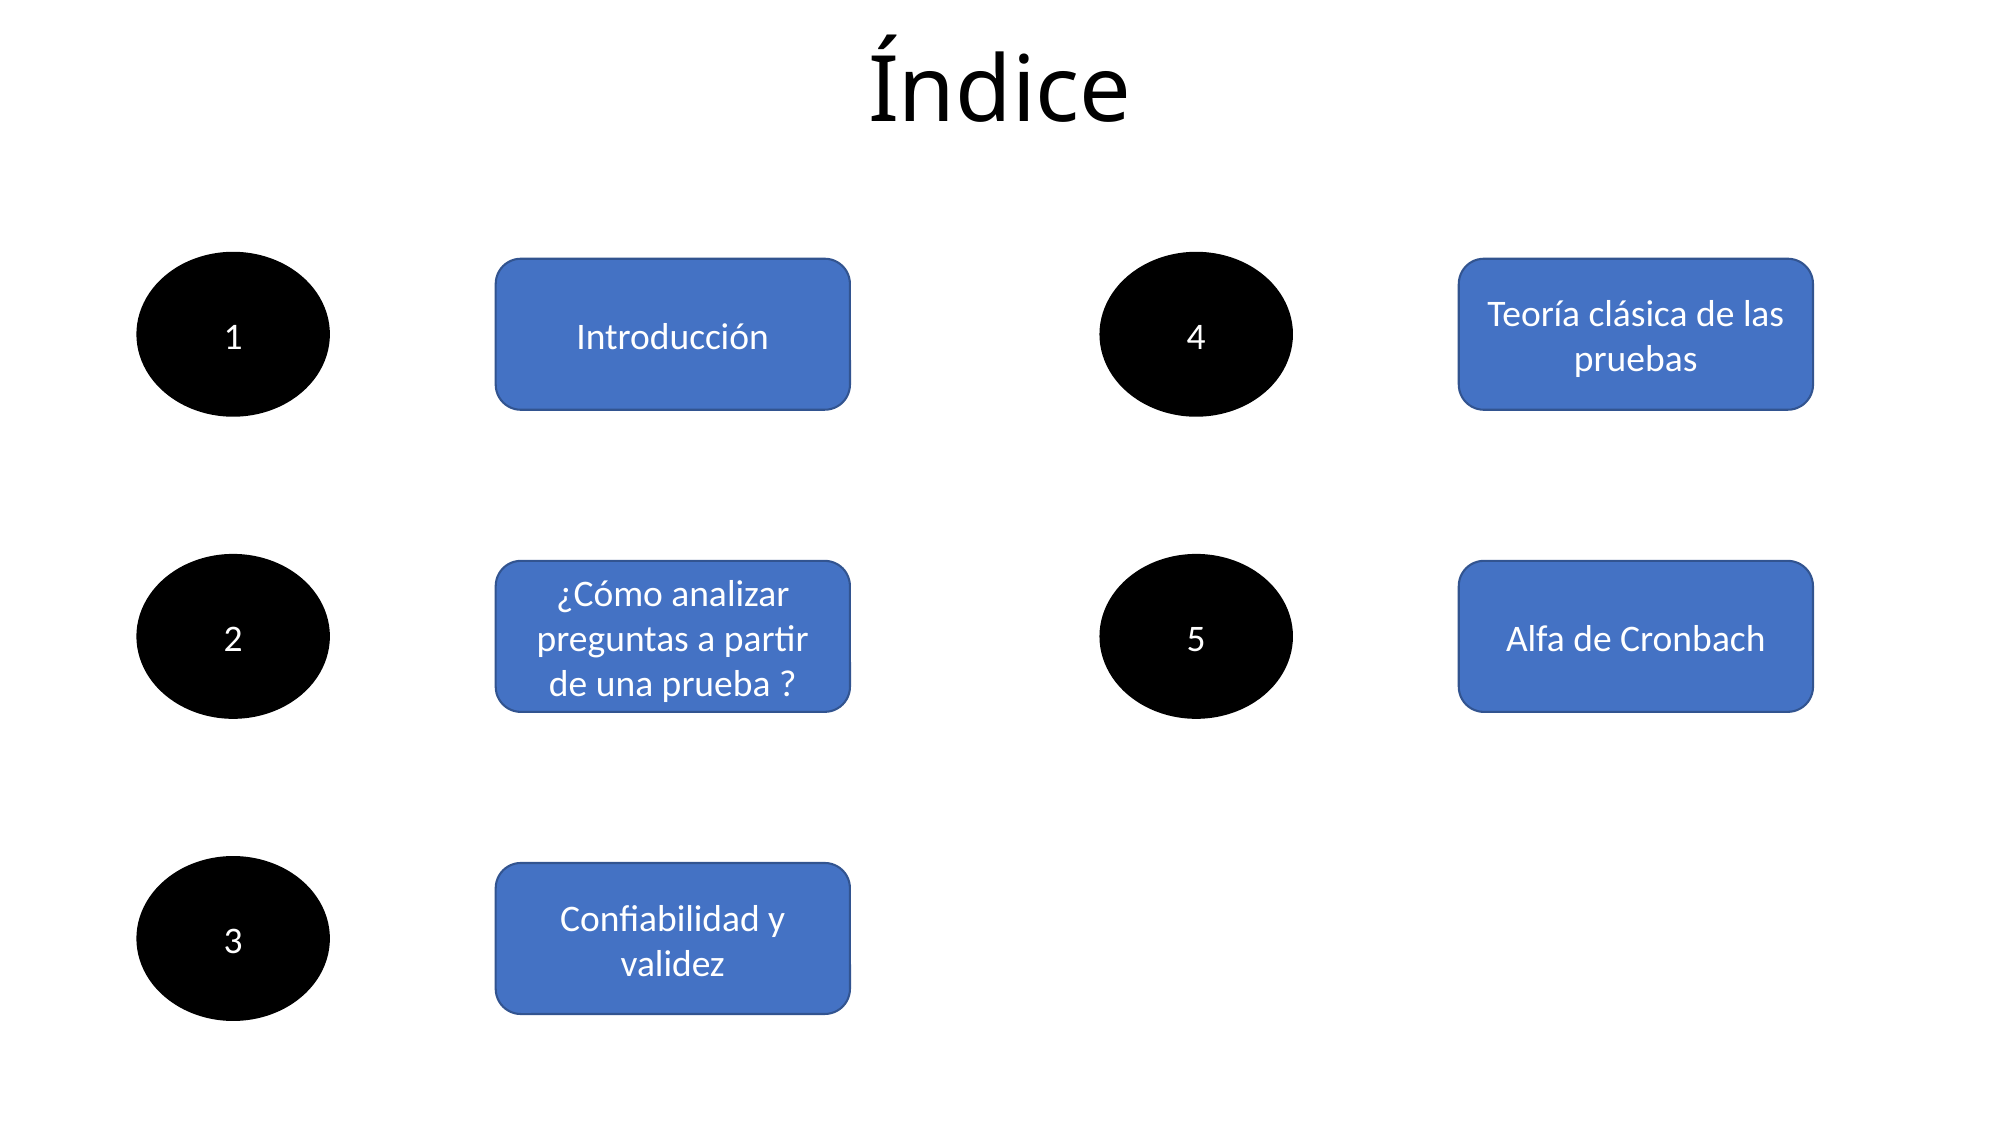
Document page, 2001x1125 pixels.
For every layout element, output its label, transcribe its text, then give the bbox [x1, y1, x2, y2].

text_box Confiabilidad y validez [494, 861, 852, 1016]
text_box 2 [136, 553, 330, 719]
text_box 1 [136, 251, 330, 417]
text_box 4 [1099, 251, 1293, 417]
text_box Introducción [494, 257, 852, 411]
text_box 3 [136, 856, 330, 1021]
text_box ¿Cómo analizar preguntas a partir de una prueba ? [494, 559, 852, 713]
text_box Alfa de Cronbach [1457, 559, 1815, 713]
title Índice [137, 25, 1863, 159]
text_box Teoría clásica de las pruebas [1457, 257, 1815, 411]
text_box 5 [1099, 553, 1293, 719]
